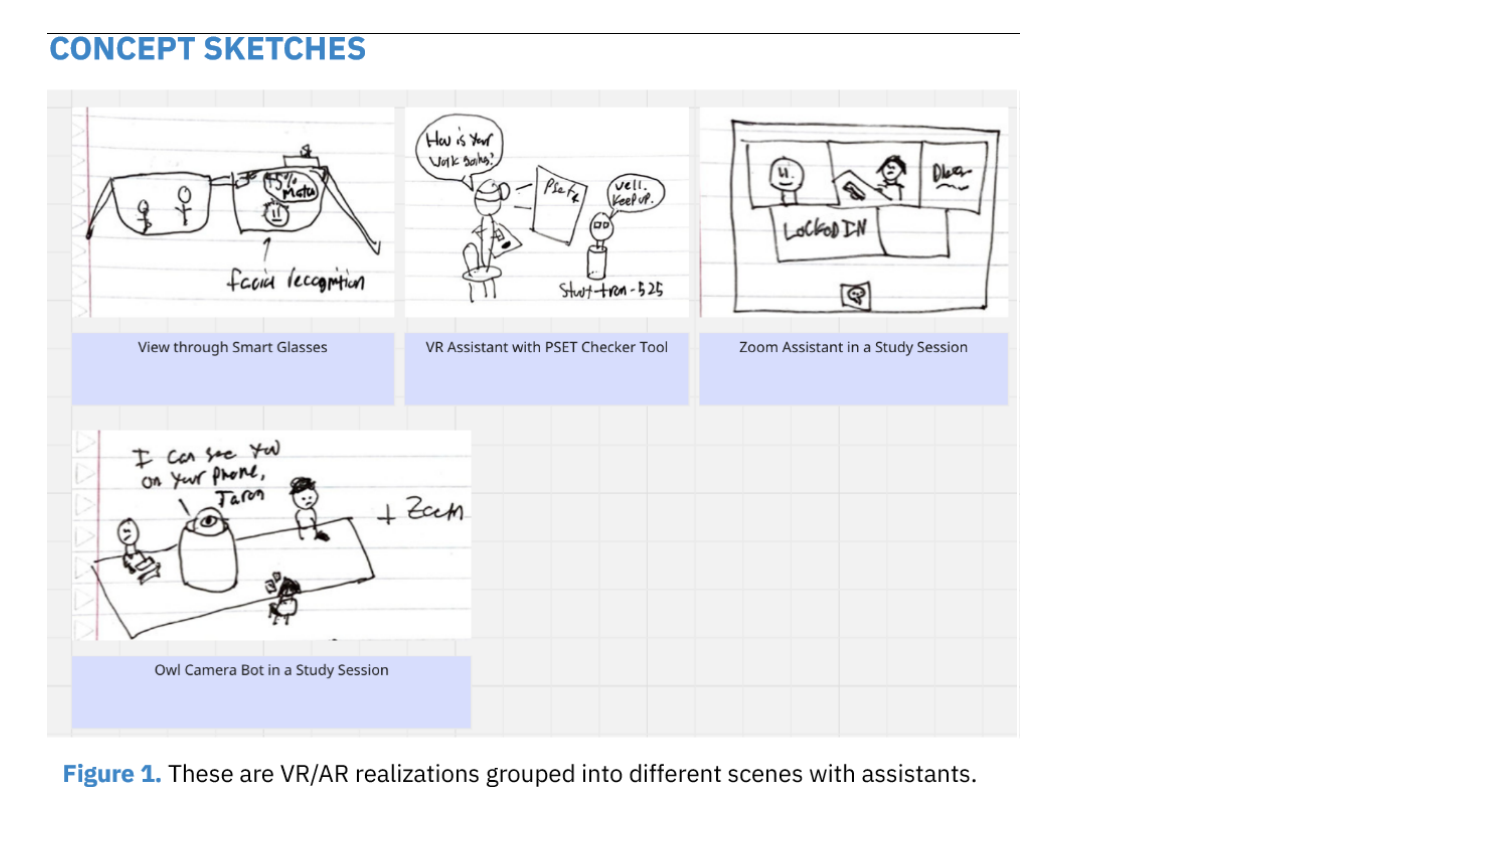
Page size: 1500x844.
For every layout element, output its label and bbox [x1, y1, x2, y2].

picture [47, 33, 1020, 790]
